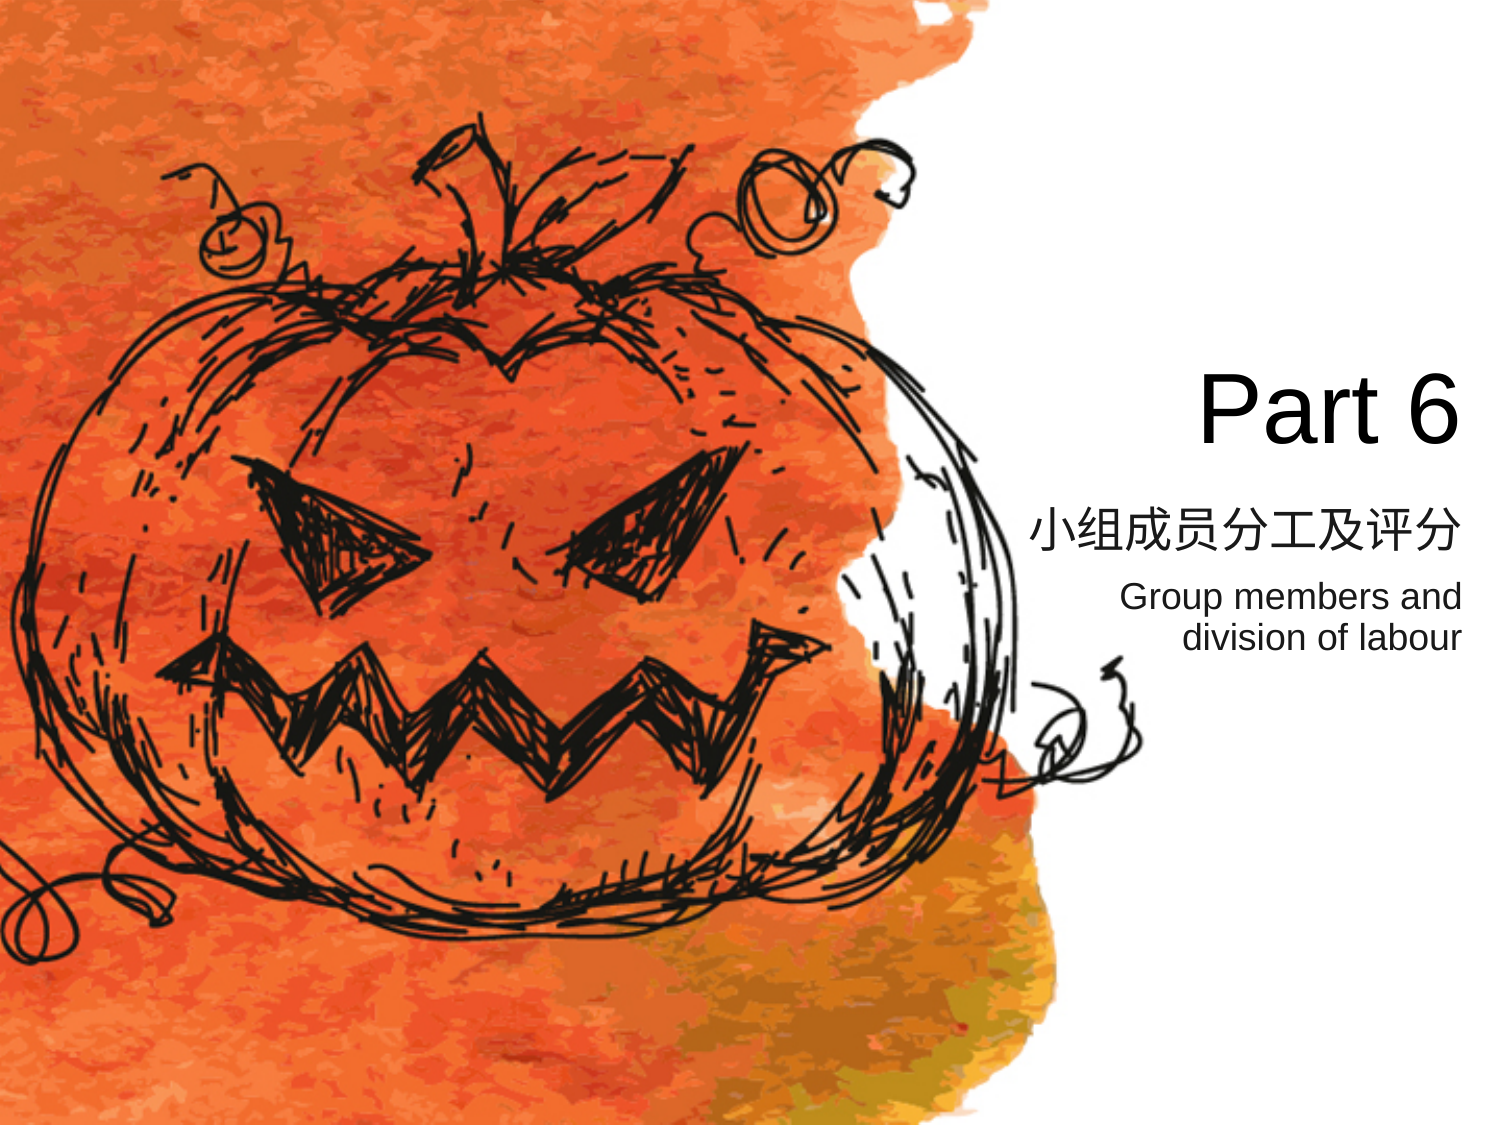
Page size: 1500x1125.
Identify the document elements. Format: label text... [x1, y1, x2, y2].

text_box Part 6 [973, 331, 1478, 462]
list Group members and division of labour [1013, 569, 1478, 682]
title 小组成员分工及评分 [963, 462, 1478, 566]
picture [0, 0, 1500, 1125]
